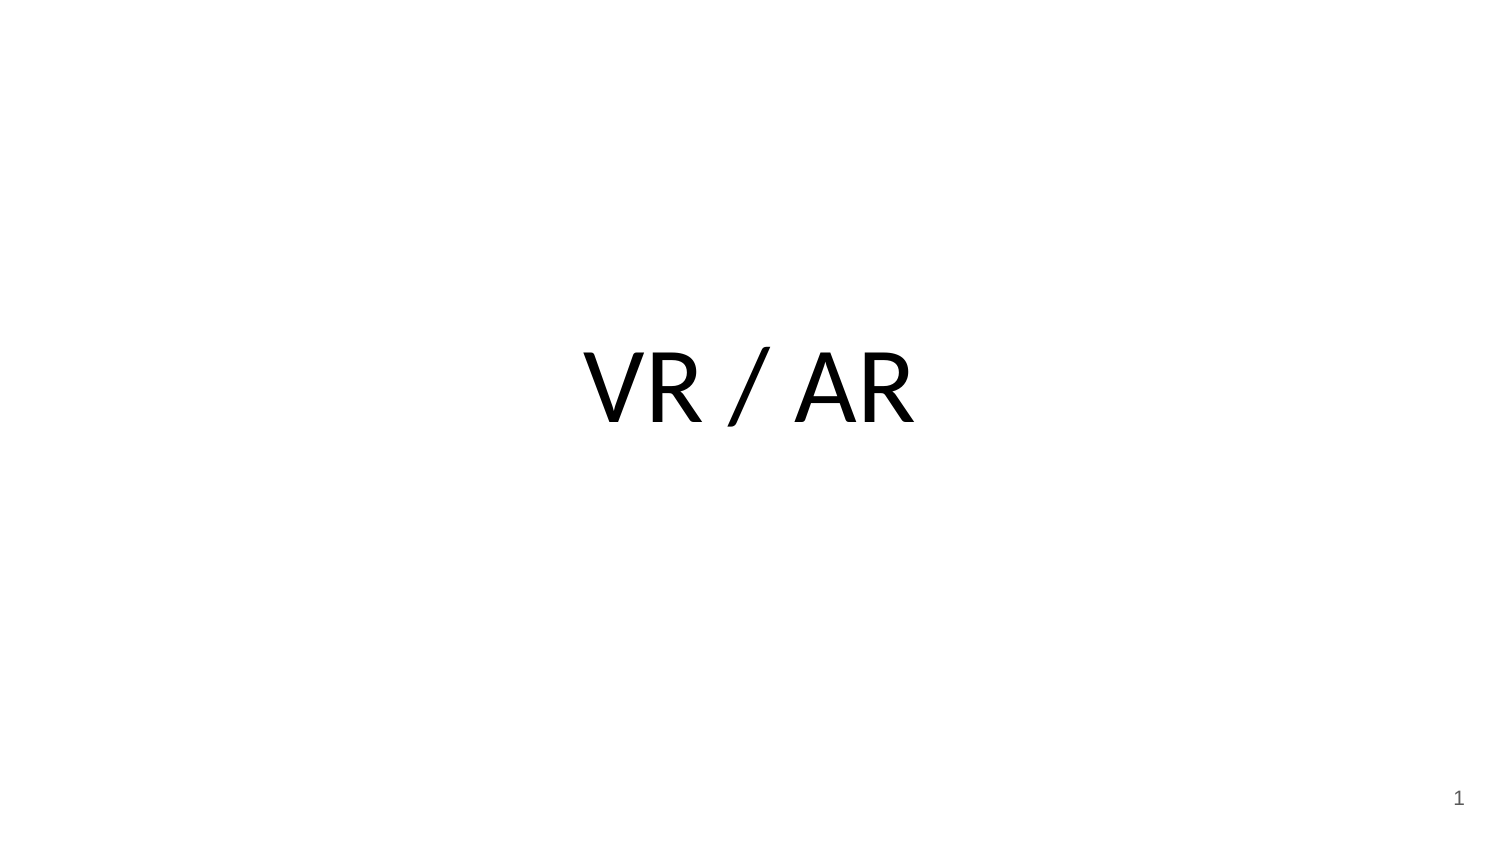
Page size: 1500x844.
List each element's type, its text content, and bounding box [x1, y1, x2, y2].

title VR / AR [51, 122, 1449, 459]
slide_number ‹#› [1389, 764, 1480, 830]
